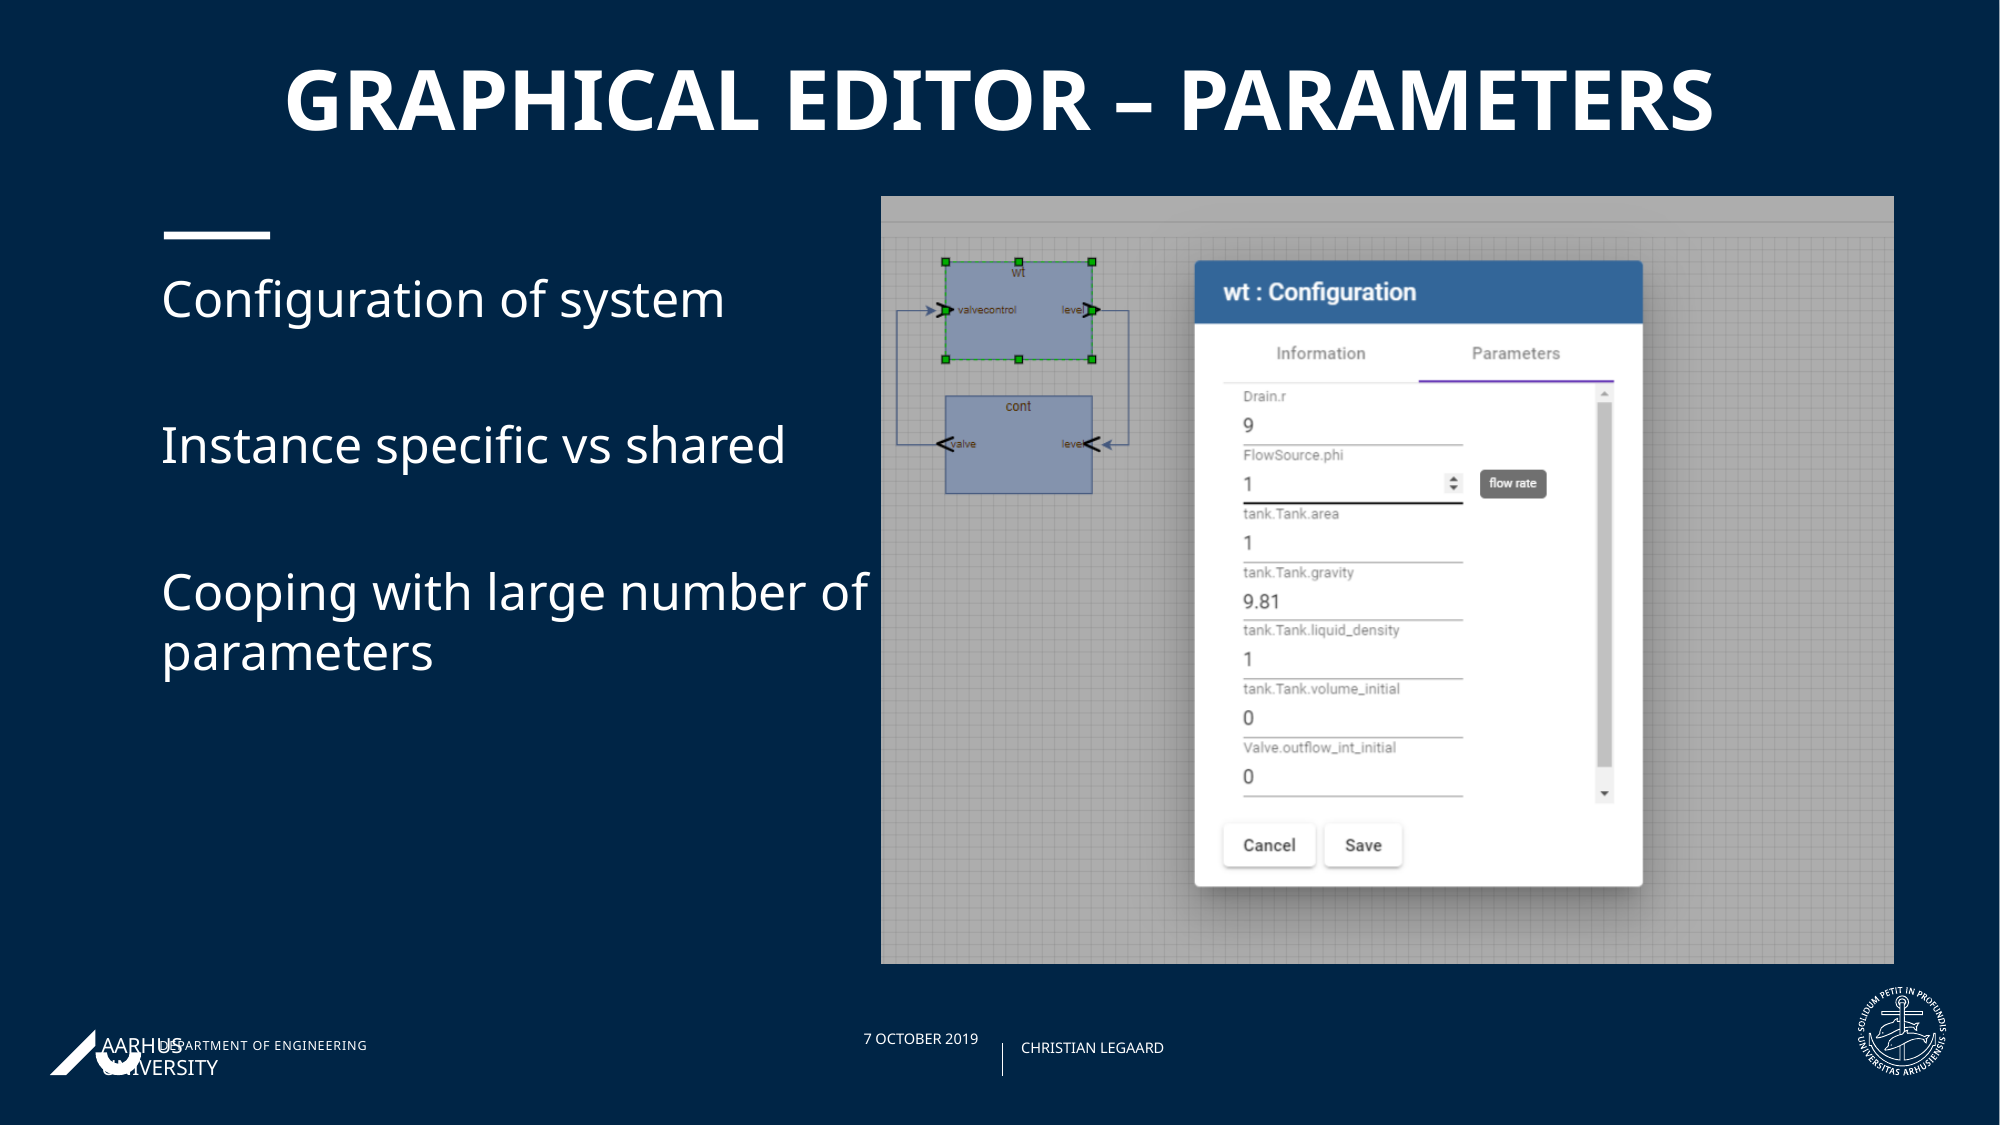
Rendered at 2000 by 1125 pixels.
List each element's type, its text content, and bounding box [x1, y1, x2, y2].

title Graphical editor – Parameters [216, 77, 1783, 149]
picture [881, 196, 1894, 965]
list Configuration of system Instance specific vs shared Cooping with large number of parameters [161, 266, 870, 897]
